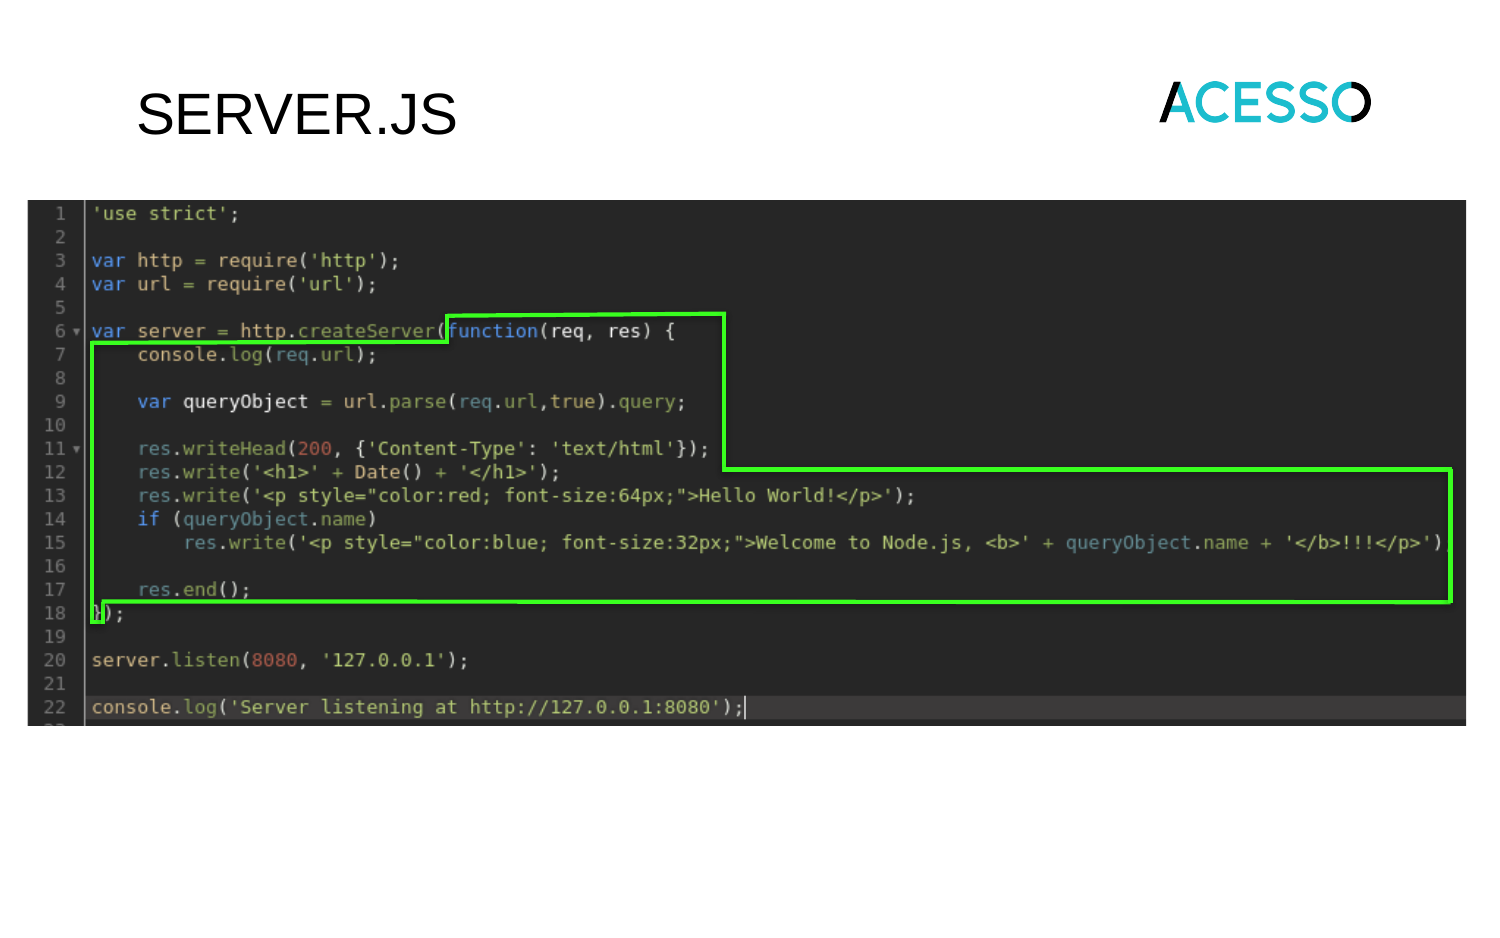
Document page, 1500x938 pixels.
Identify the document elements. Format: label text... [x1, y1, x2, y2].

picture [1179, 81, 1371, 123]
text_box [89, 312, 1452, 625]
picture [27, 199, 1467, 726]
title server.js [121, 76, 1179, 147]
